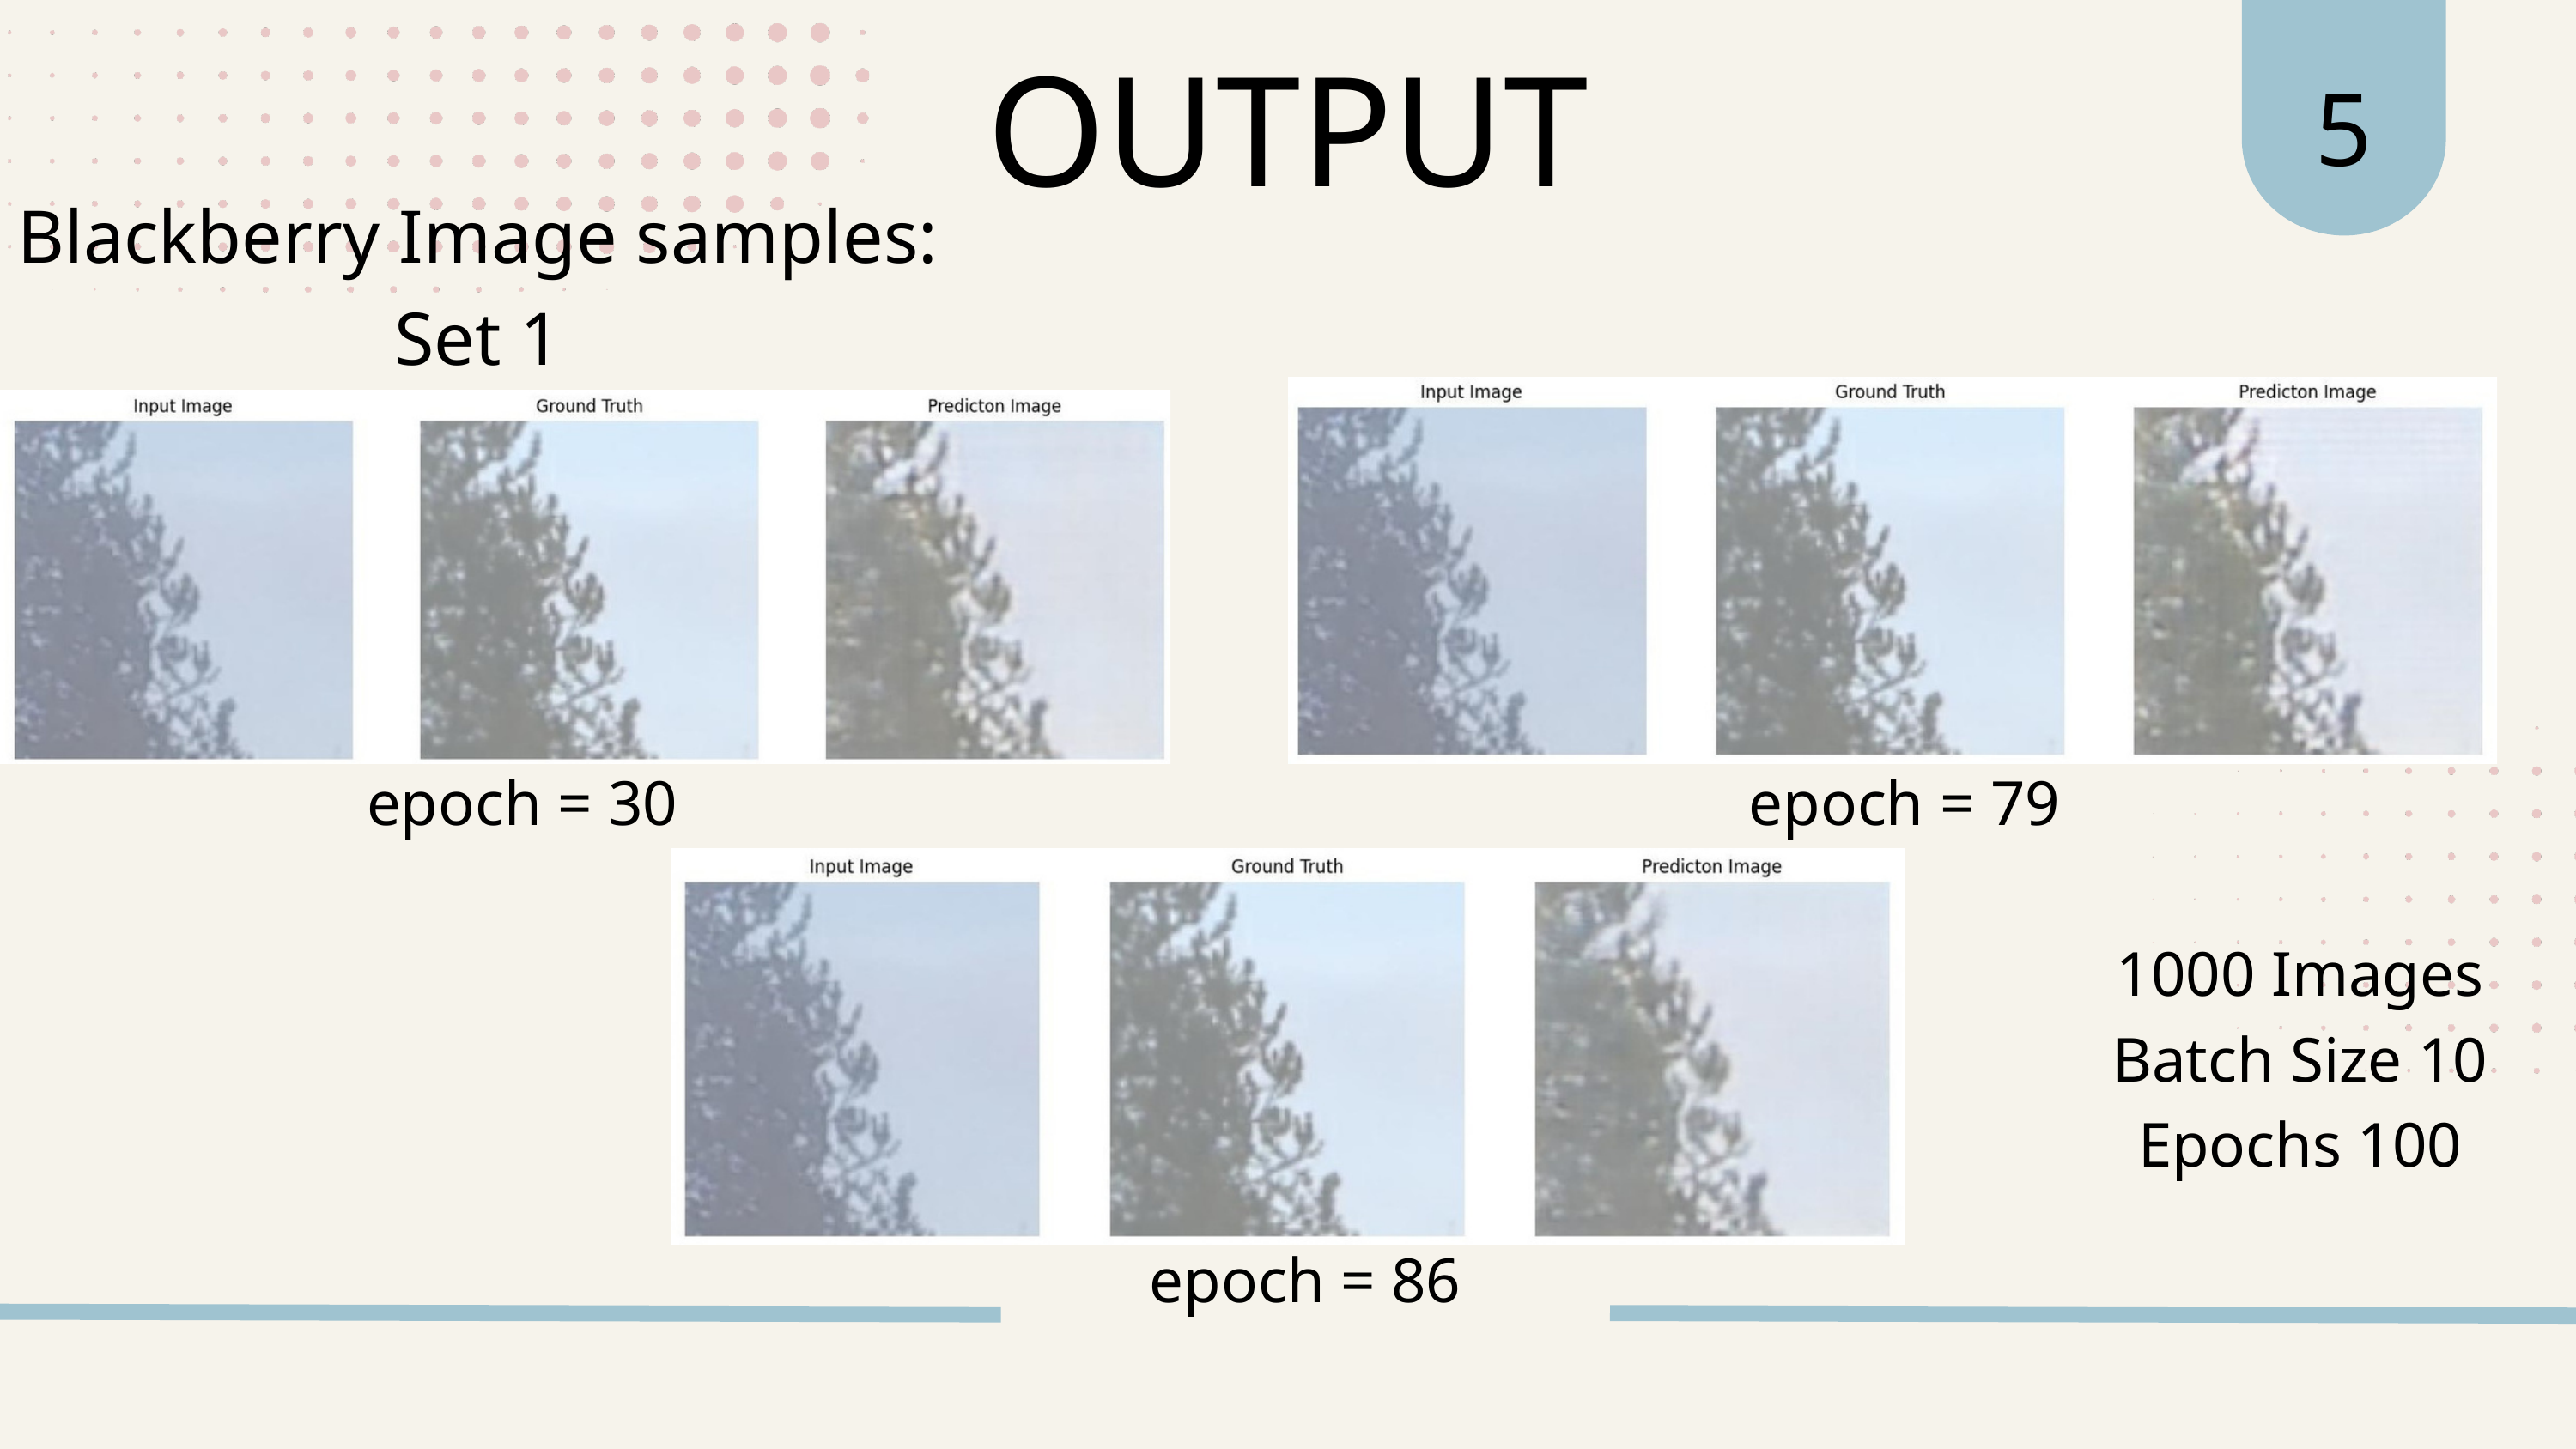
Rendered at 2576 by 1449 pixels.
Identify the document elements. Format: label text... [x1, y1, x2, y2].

text_box 1000 Images Batch Size 10 Epochs 100 [2103, 923, 2498, 1179]
text_box [671, 848, 1905, 1245]
text_box OUTPUT [870, 3, 2229, 217]
text_box Blackberry Image samples: Set 1 [0, 176, 957, 379]
text_box epoch = 79 [1747, 752, 2063, 838]
text_box [1287, 377, 2498, 764]
text_box [2110, 724, 2576, 1074]
text_box [0, 390, 1171, 764]
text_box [2233, 0, 2455, 236]
text_box epoch = 30 [360, 752, 685, 838]
text_box [0, 0, 870, 176]
text_box epoch = 86 [1144, 1229, 1467, 1316]
